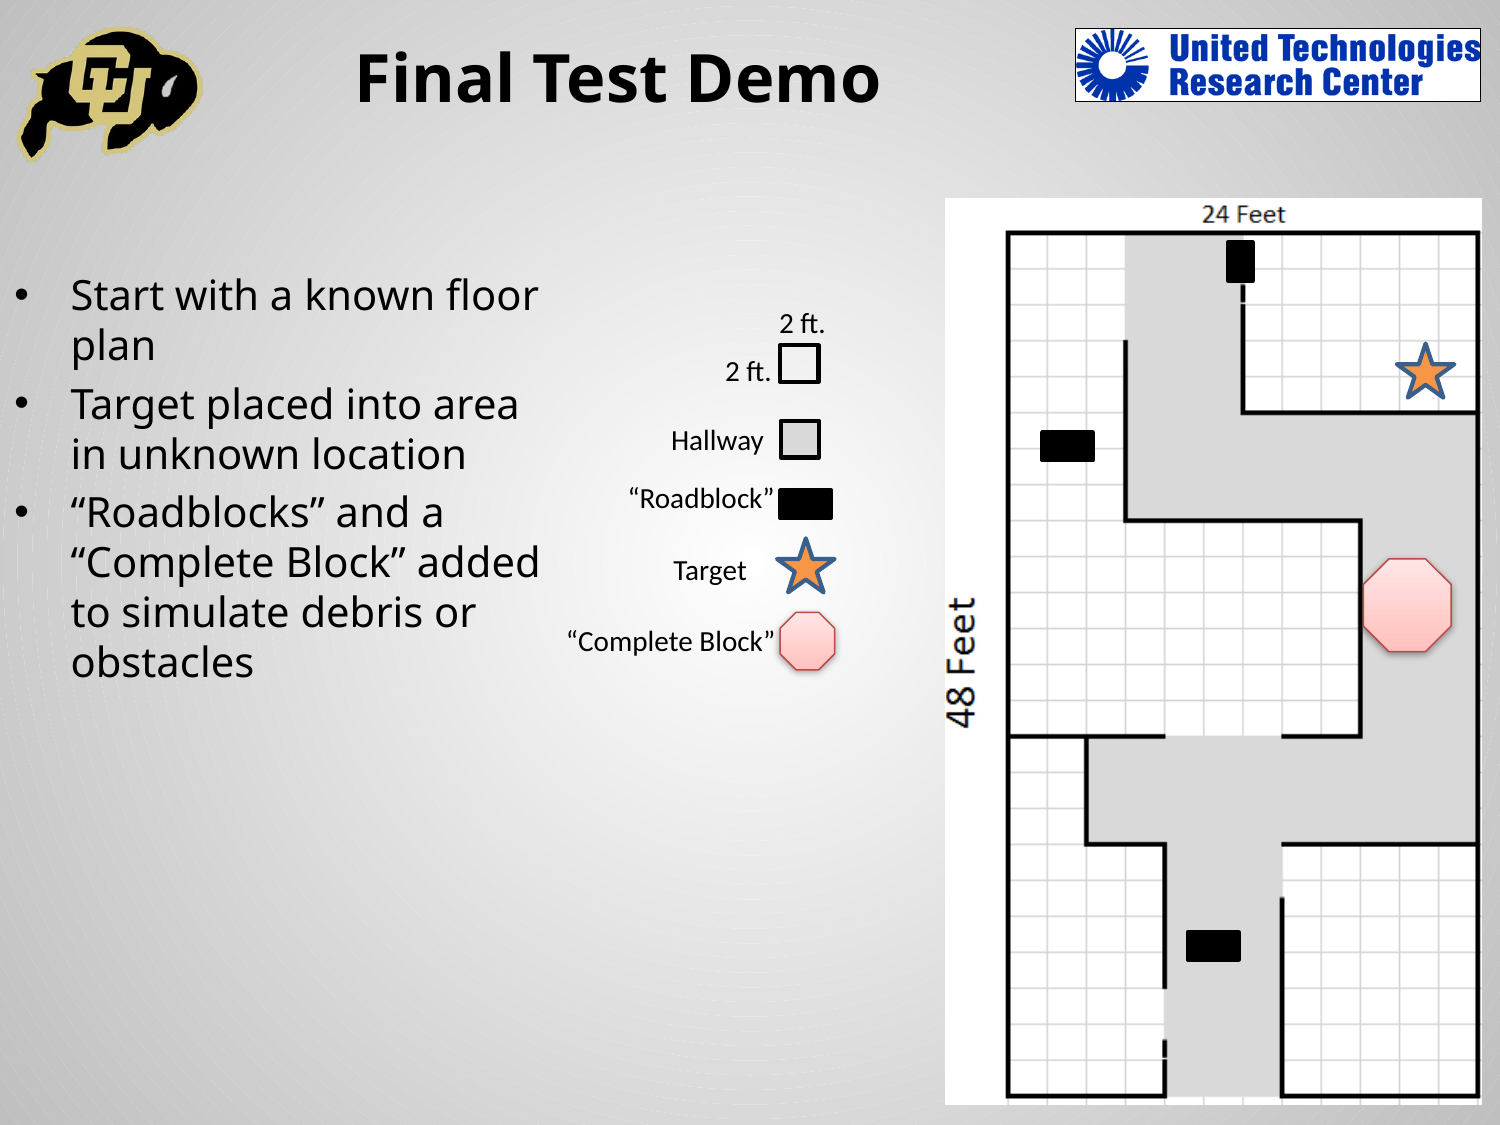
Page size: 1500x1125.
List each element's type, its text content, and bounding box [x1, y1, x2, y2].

picture [0, 0, 223, 202]
text_box Final Test Demo [226, 28, 1051, 124]
text_box Start with a known floor plan Target placed into area in unknown location “Roadblocks” and a “Complete Block” added to simulate debris or obstacles [0, 261, 545, 976]
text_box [550, 198, 1482, 1105]
picture [1075, 28, 1481, 103]
